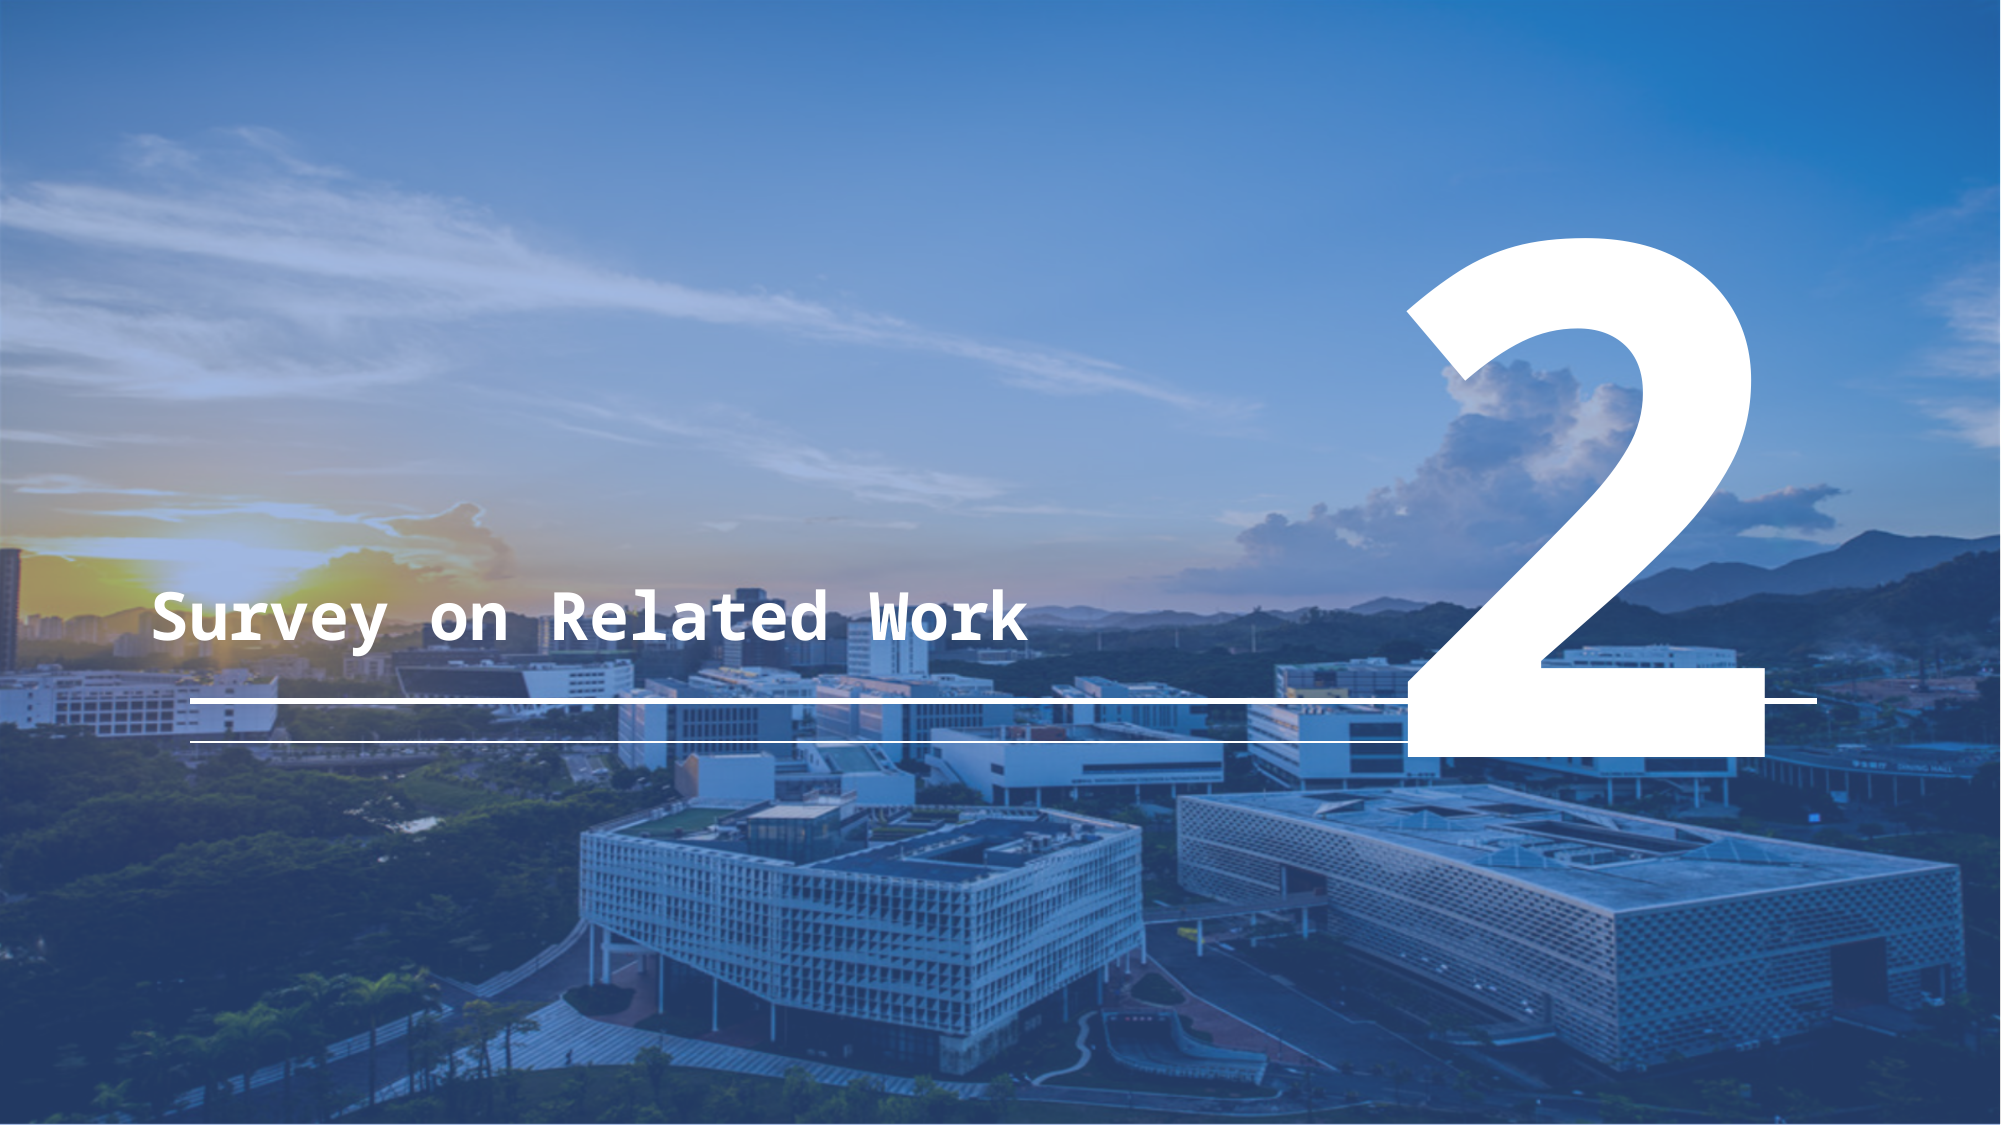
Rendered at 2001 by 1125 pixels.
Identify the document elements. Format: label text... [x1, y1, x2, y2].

text_box 2 [1352, 33, 1636, 698]
text_box [190, 767, 1323, 828]
text_box Survey on Related Work [135, 566, 1045, 662]
text_box 2 [1352, 704, 1636, 908]
